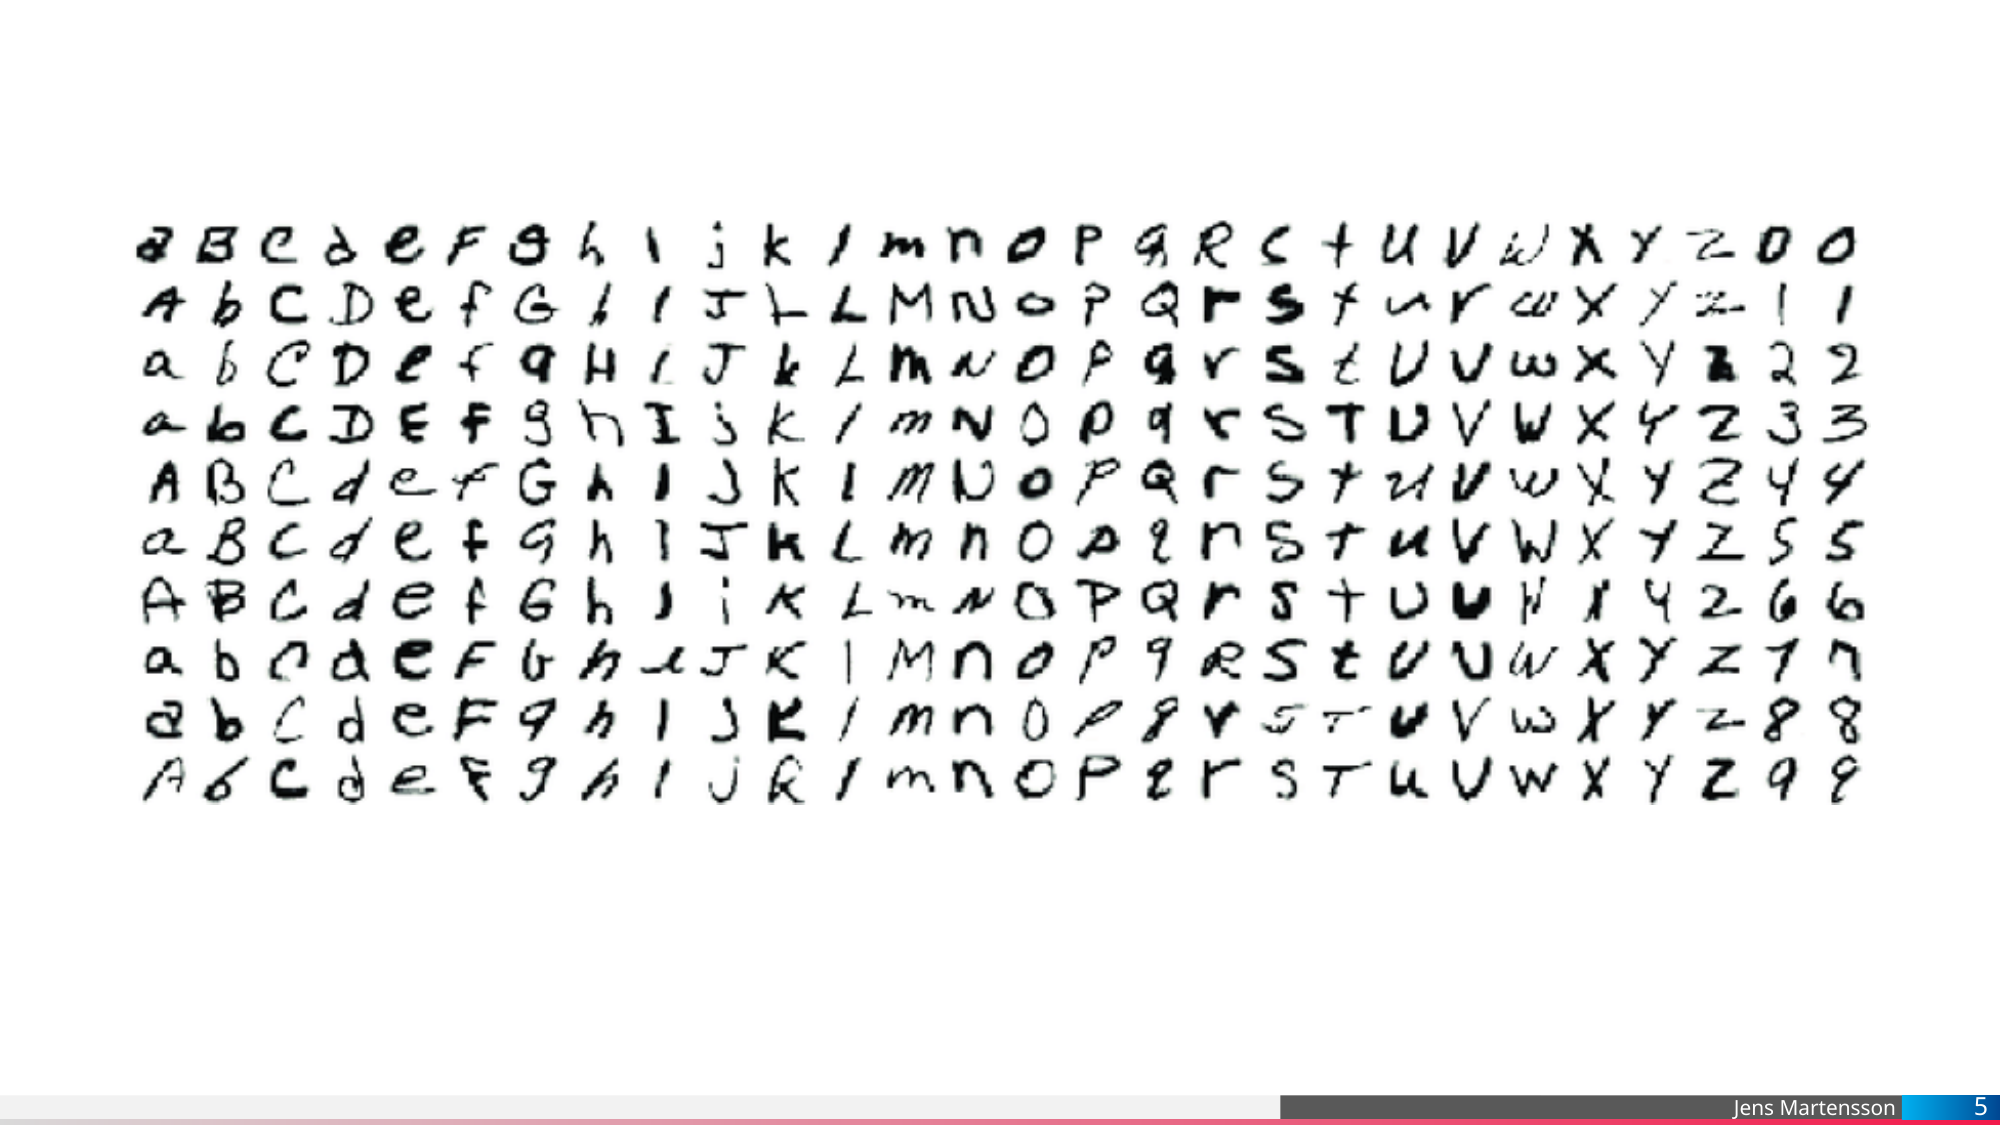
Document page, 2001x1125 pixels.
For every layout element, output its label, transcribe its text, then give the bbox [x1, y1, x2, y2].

picture [129, 219, 1871, 805]
slide_number 5 [1901, 1095, 2000, 1120]
